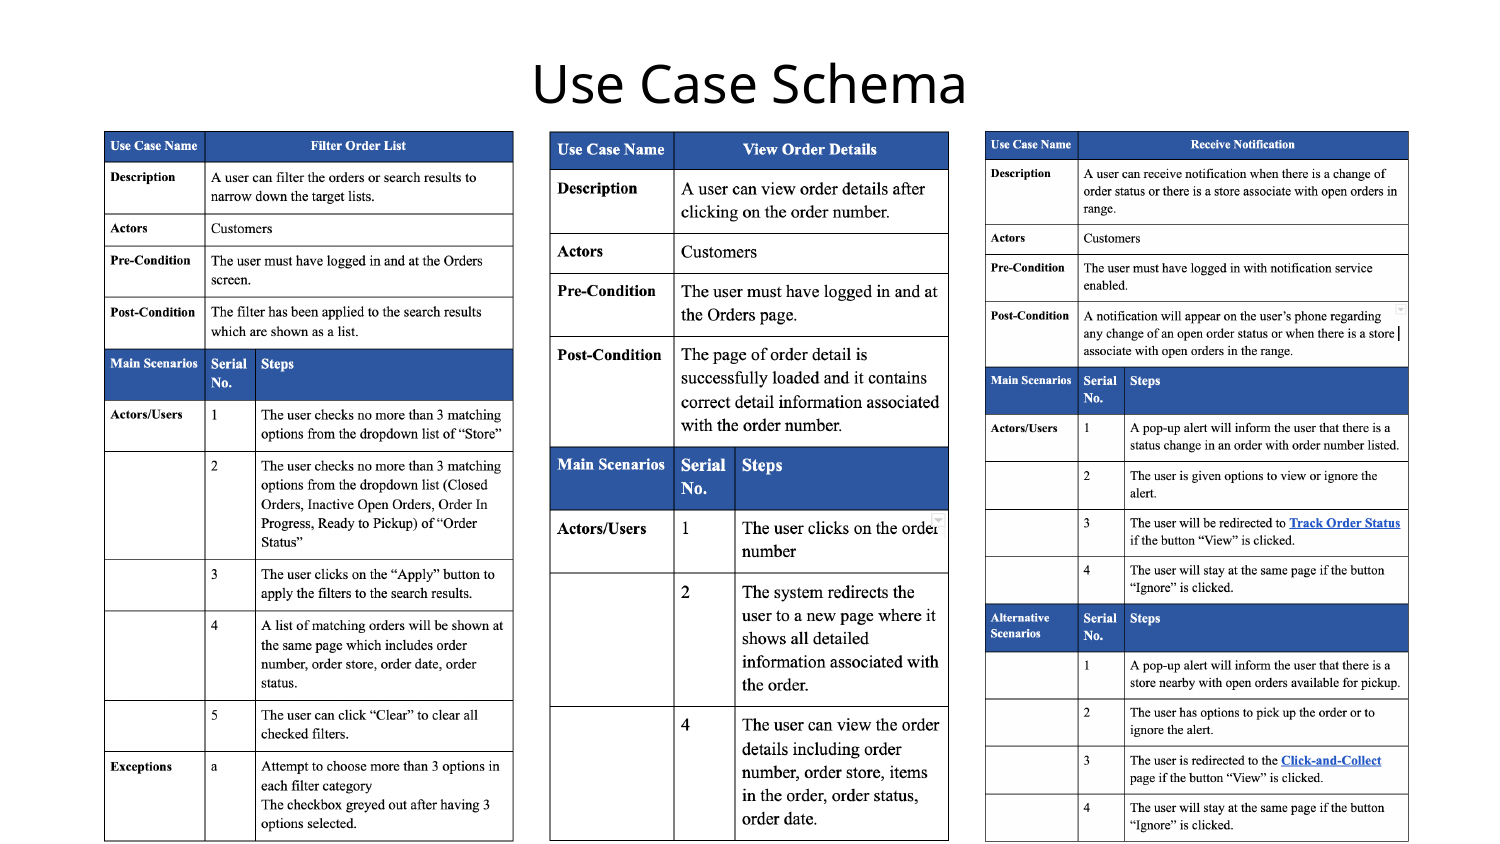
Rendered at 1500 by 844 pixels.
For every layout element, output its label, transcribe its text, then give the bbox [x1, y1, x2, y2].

title Use Case Schema [51, 35, 1449, 130]
picture [547, 129, 953, 844]
picture [983, 129, 1411, 844]
picture [102, 129, 517, 844]
